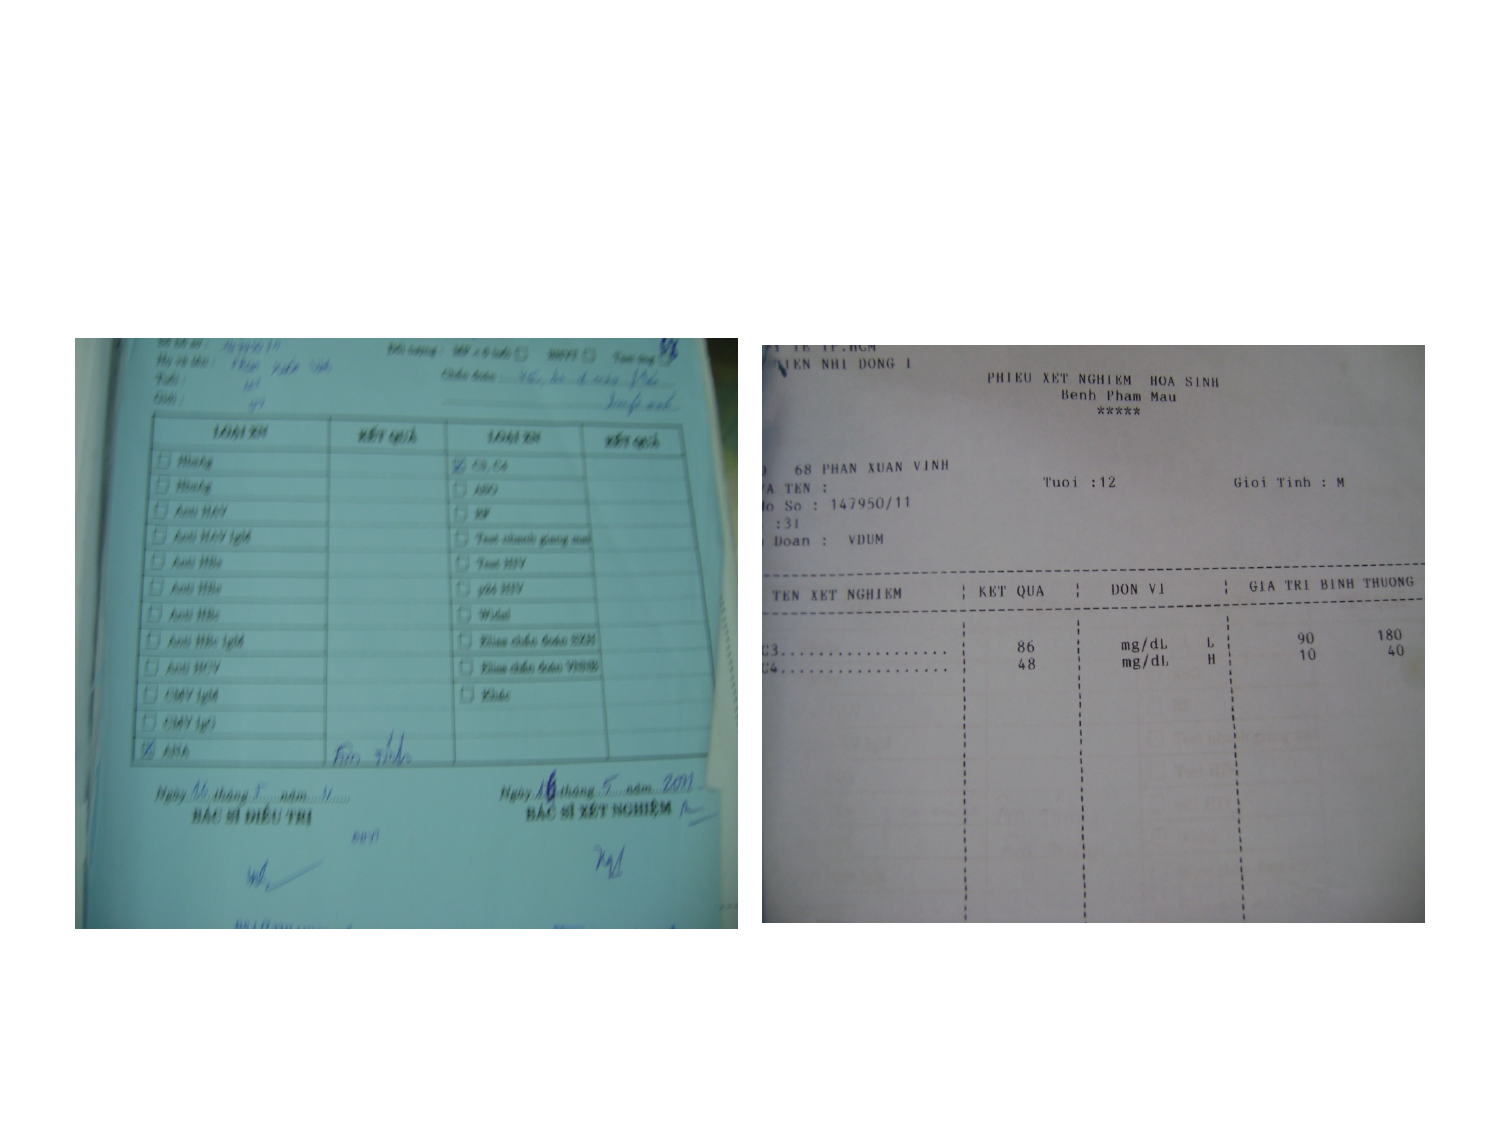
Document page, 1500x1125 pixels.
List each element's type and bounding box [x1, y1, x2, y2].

list [74, 338, 738, 929]
list [762, 344, 1426, 923]
